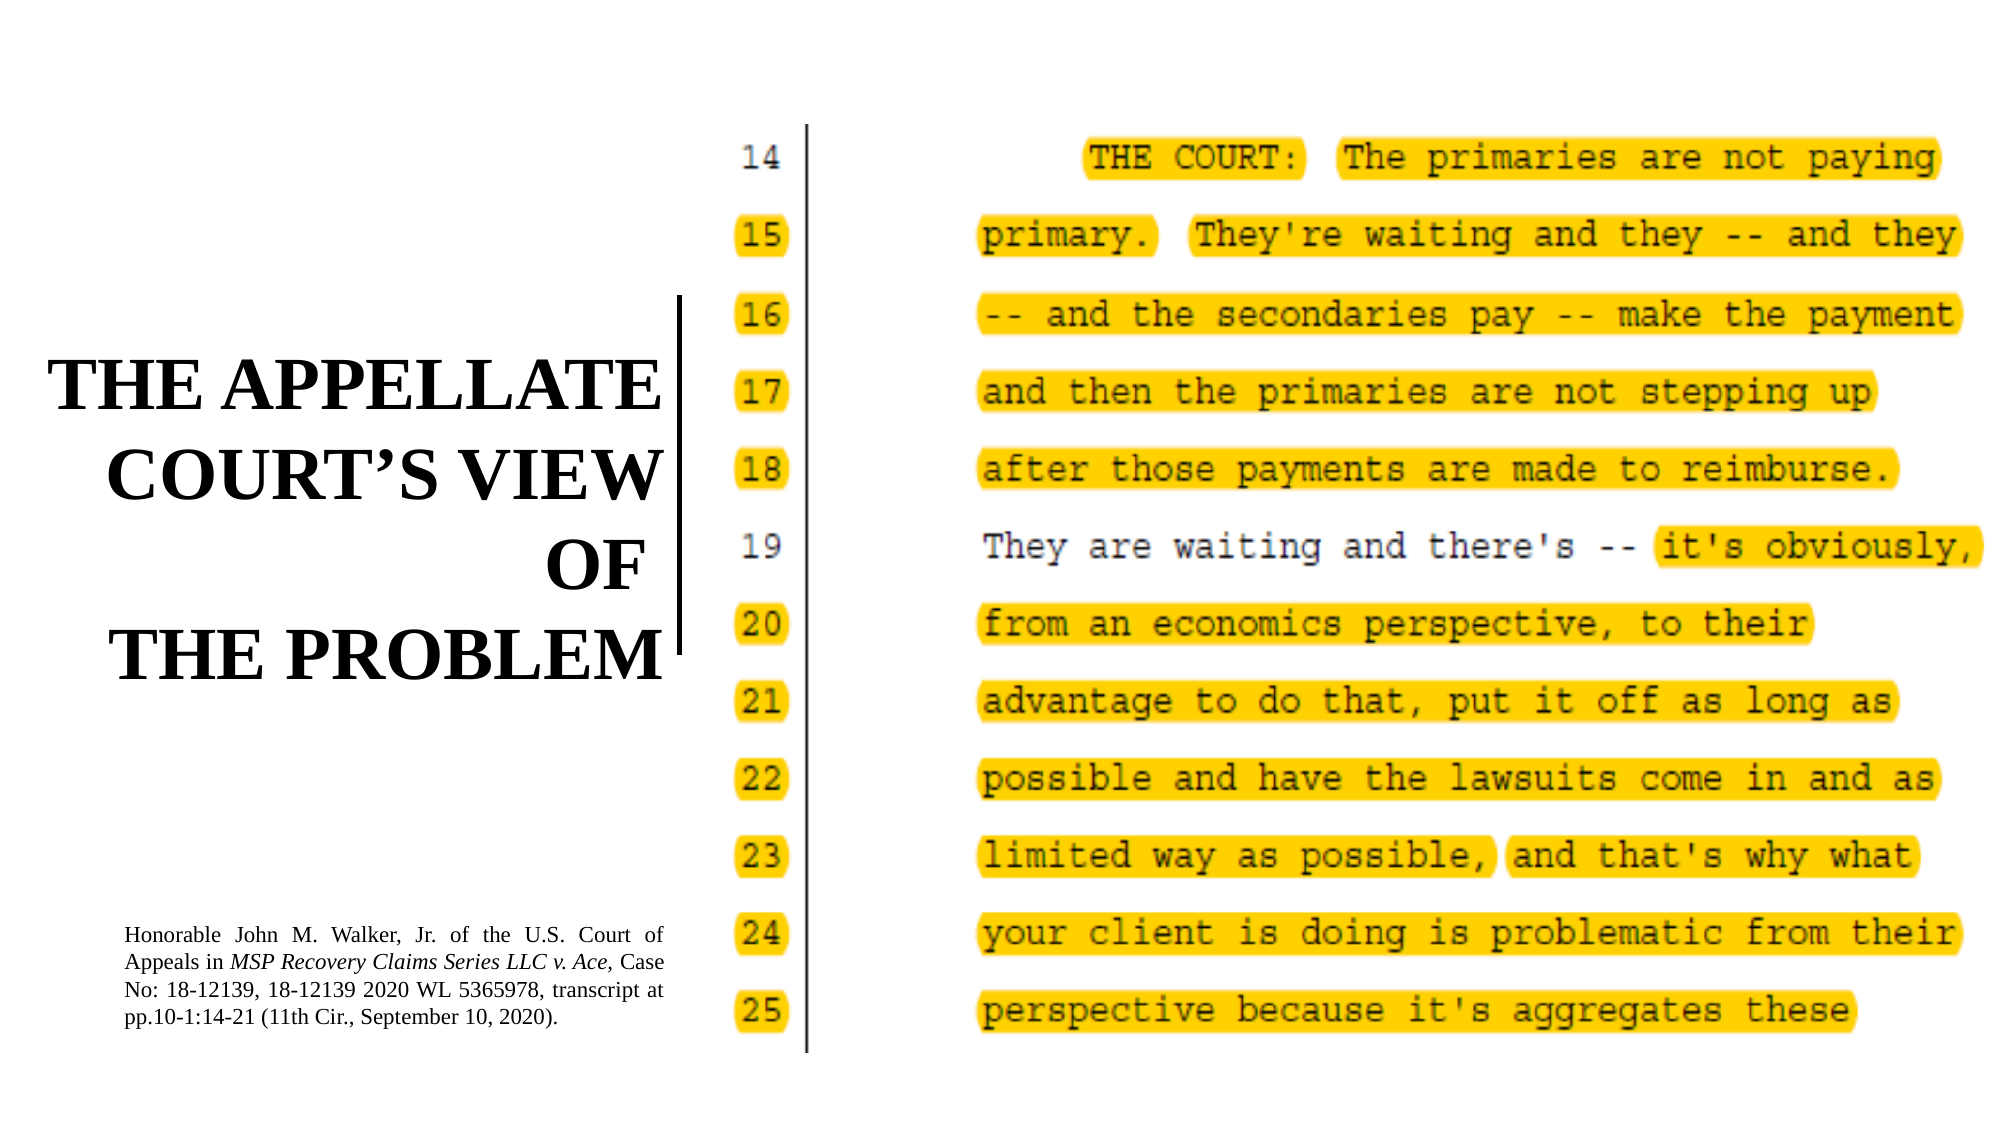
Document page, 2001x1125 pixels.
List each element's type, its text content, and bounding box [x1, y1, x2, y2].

picture [732, 124, 1985, 1053]
text_box The Appellate Court’s View of The problem [0, 309, 680, 702]
text_box Honorable John M. Walker, Jr. of the U.S. Court of Appeals in MSP Recovery Claims Series LLC v. Ace, Case No: 18-12139, 18-12139 2020 WL 5365978, transcript at pp.10-1:14-21 (11th Cir., September 10, 2020). [109, 911, 680, 1037]
